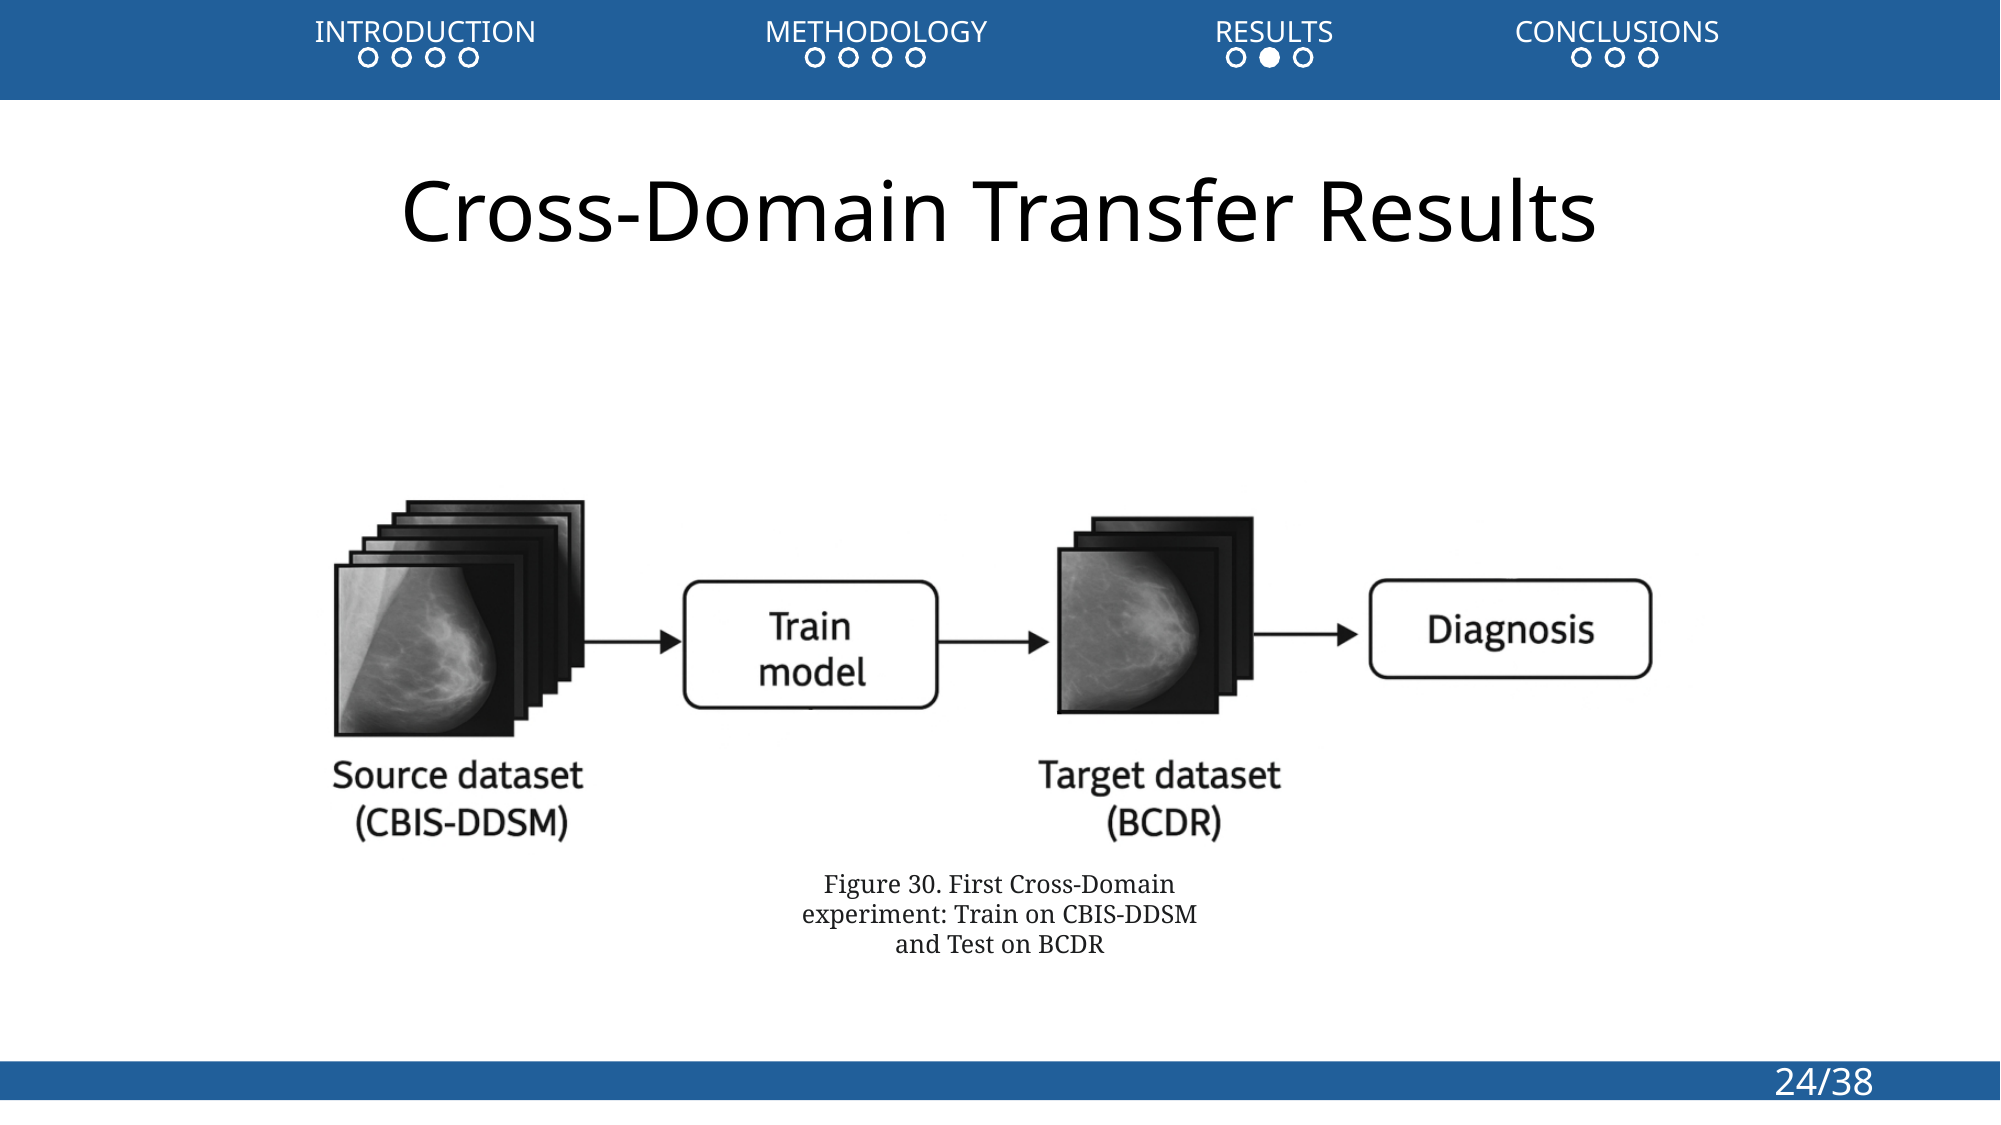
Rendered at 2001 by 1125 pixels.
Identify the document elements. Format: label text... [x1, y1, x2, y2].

text_box [424, 46, 446, 68]
text_box [804, 46, 826, 68]
text_box [458, 46, 480, 68]
text_box INTRODUCTION METHODOLOGY RESULTS CONCLUSIONS [0, 0, 2000, 76]
text_box Cross-Domain Transfer Results [384, 150, 1615, 265]
picture [288, 476, 1712, 890]
text_box [1225, 46, 1247, 68]
text_box 24/38 [1727, 958, 1922, 1125]
text_box [357, 46, 379, 68]
text_box Figure 30. First Cross-Domain experiment: Train on CBIS-DDSM and Test on BCDR [769, 890, 1231, 967]
text_box [905, 46, 926, 68]
text_box [838, 46, 859, 68]
text_box [1922, 1060, 2000, 1101]
text_box [0, 76, 2000, 102]
text_box [0, 1060, 1727, 1101]
text_box [1292, 46, 1314, 68]
text_box [1637, 46, 1659, 68]
text_box [1259, 46, 1280, 68]
text_box [391, 46, 413, 68]
text_box [1604, 46, 1626, 68]
text_box [871, 46, 893, 68]
text_box [1570, 46, 1592, 68]
